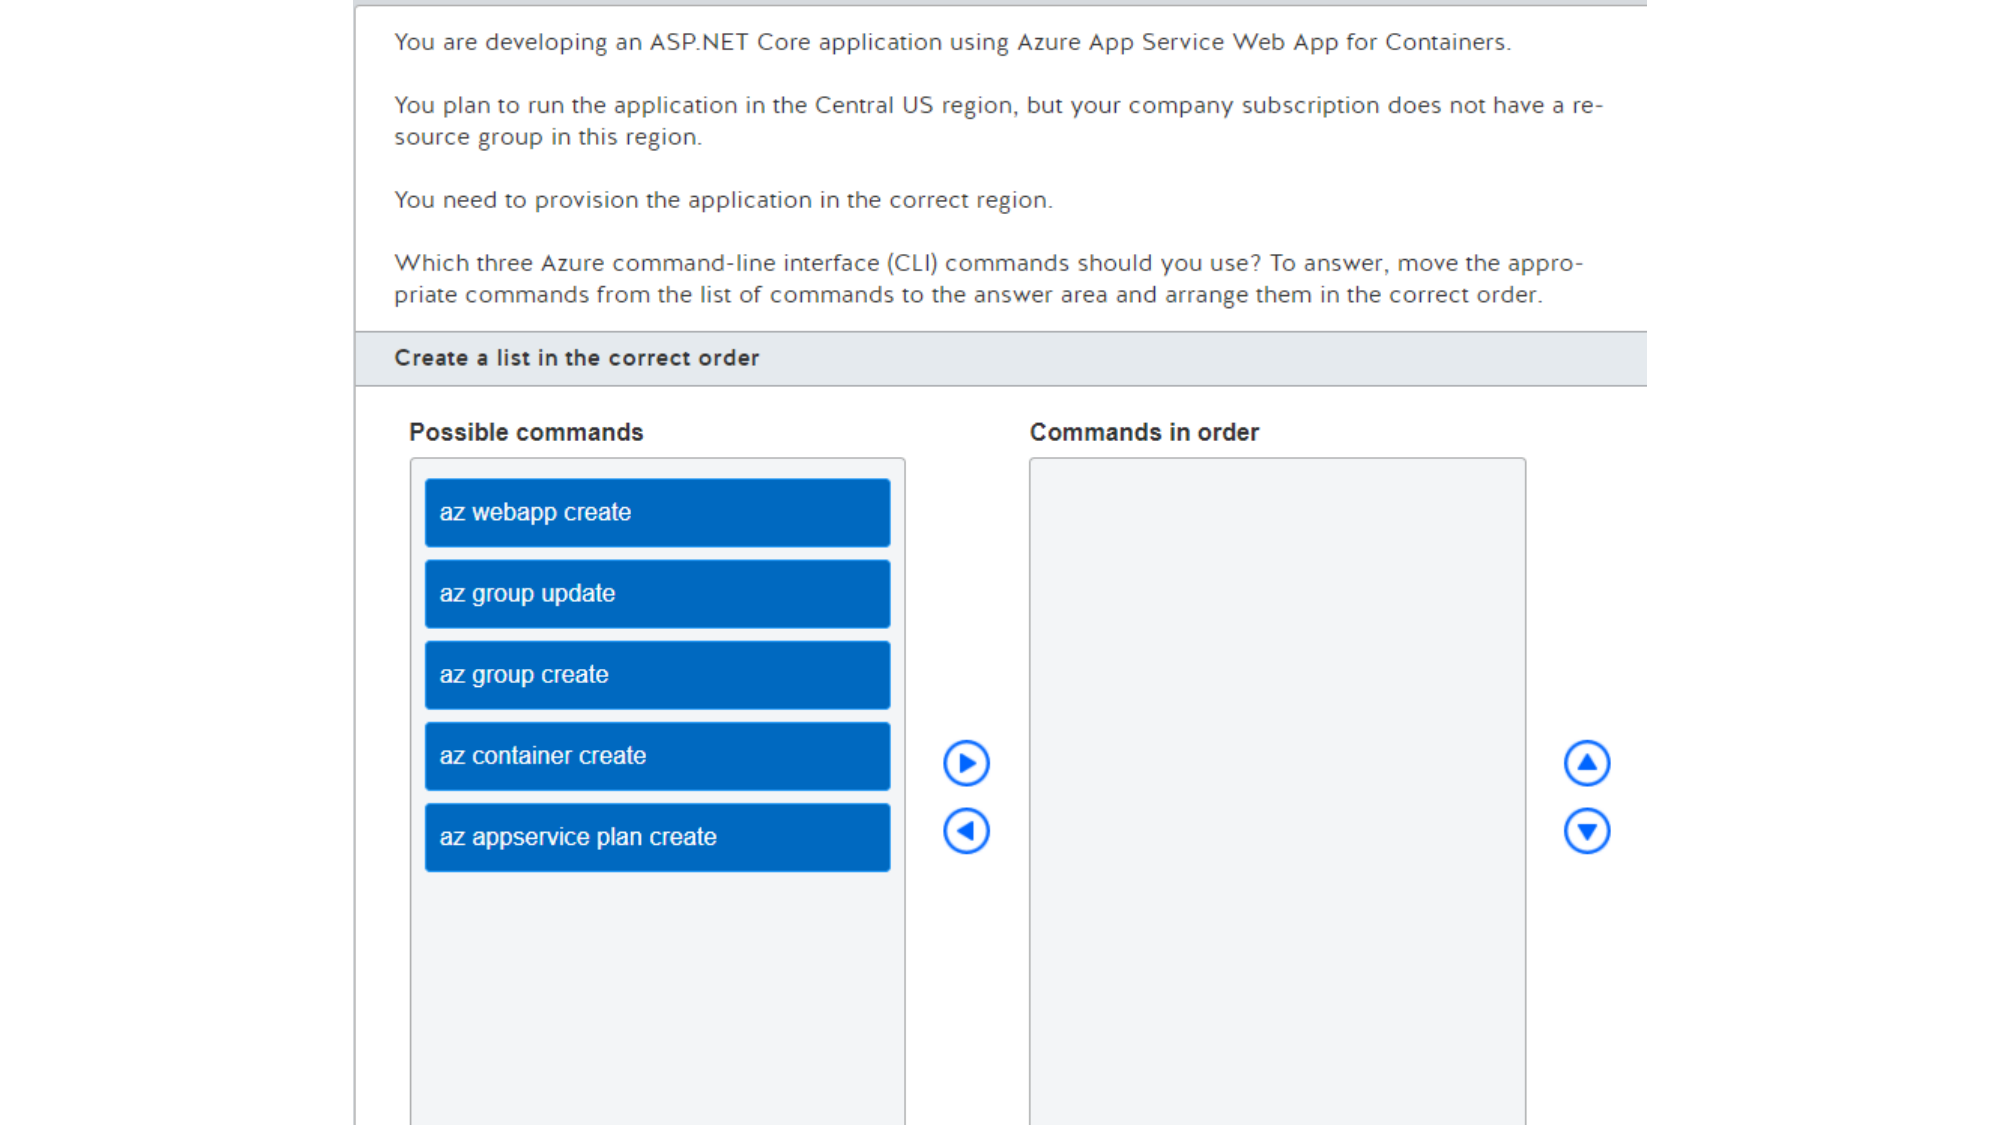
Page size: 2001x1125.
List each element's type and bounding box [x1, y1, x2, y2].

picture [353, 0, 1647, 1125]
